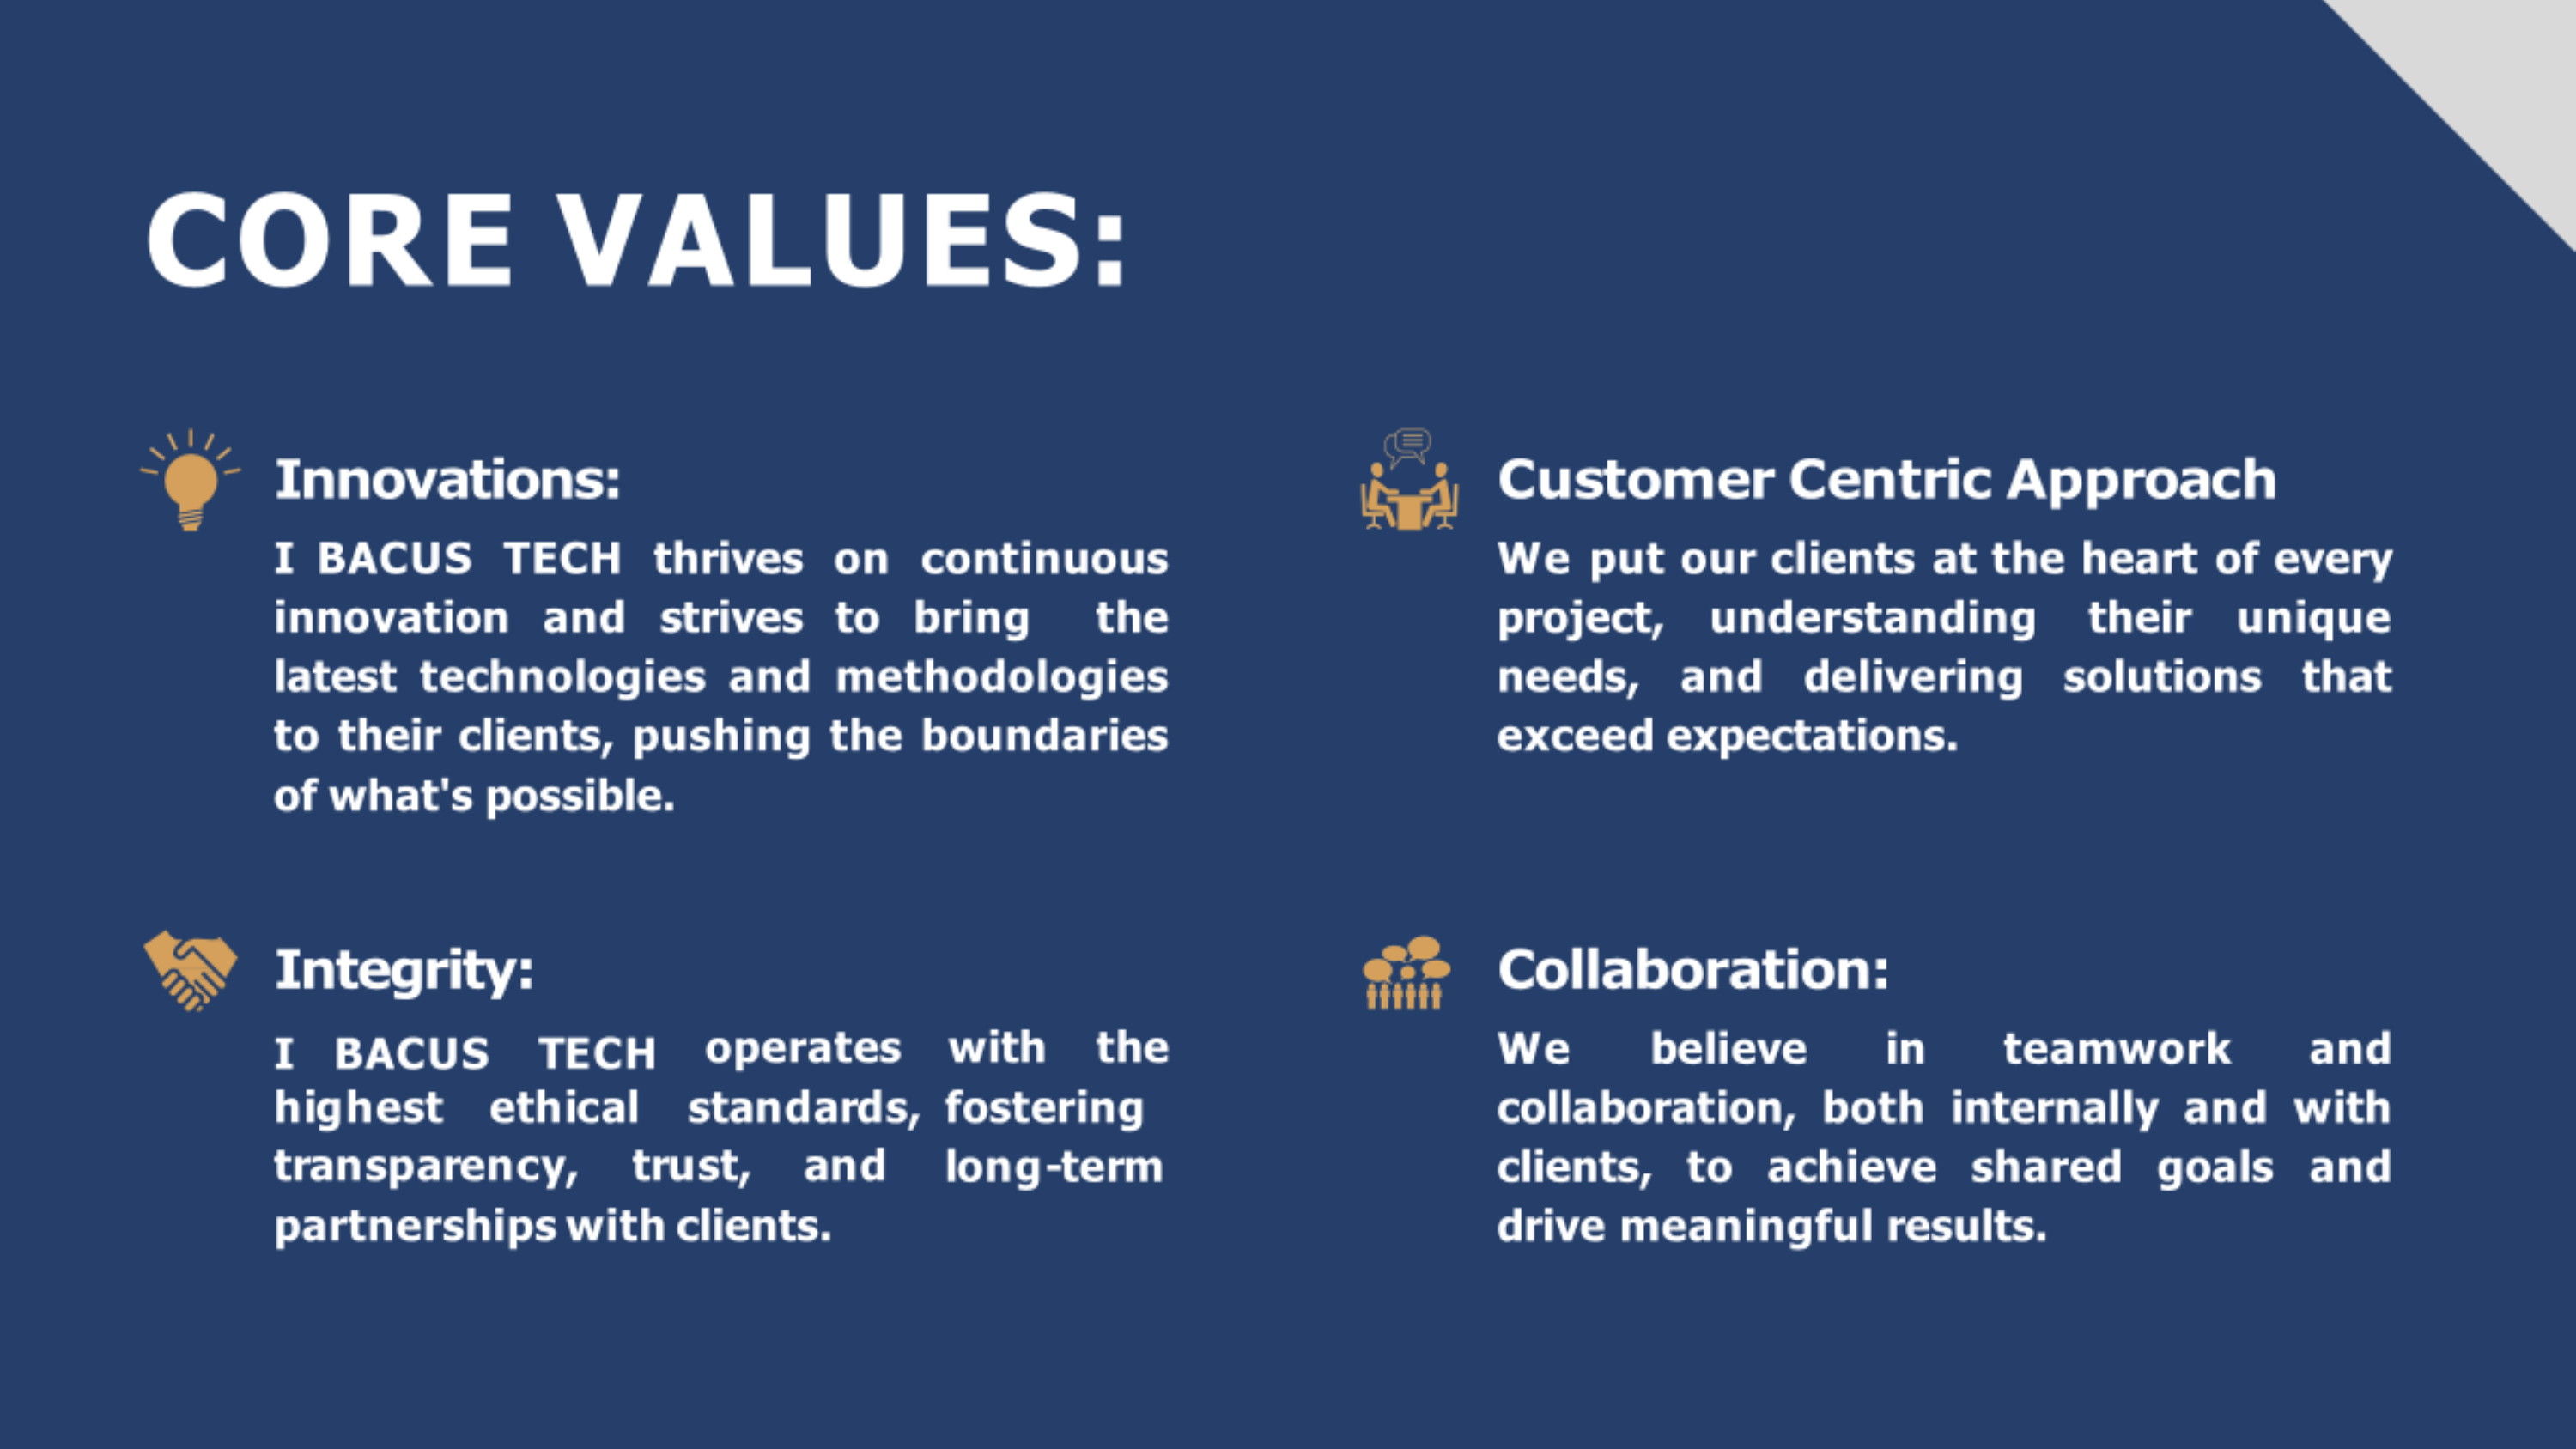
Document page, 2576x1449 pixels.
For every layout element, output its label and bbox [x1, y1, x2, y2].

text_box [0, 0, 2576, 1449]
